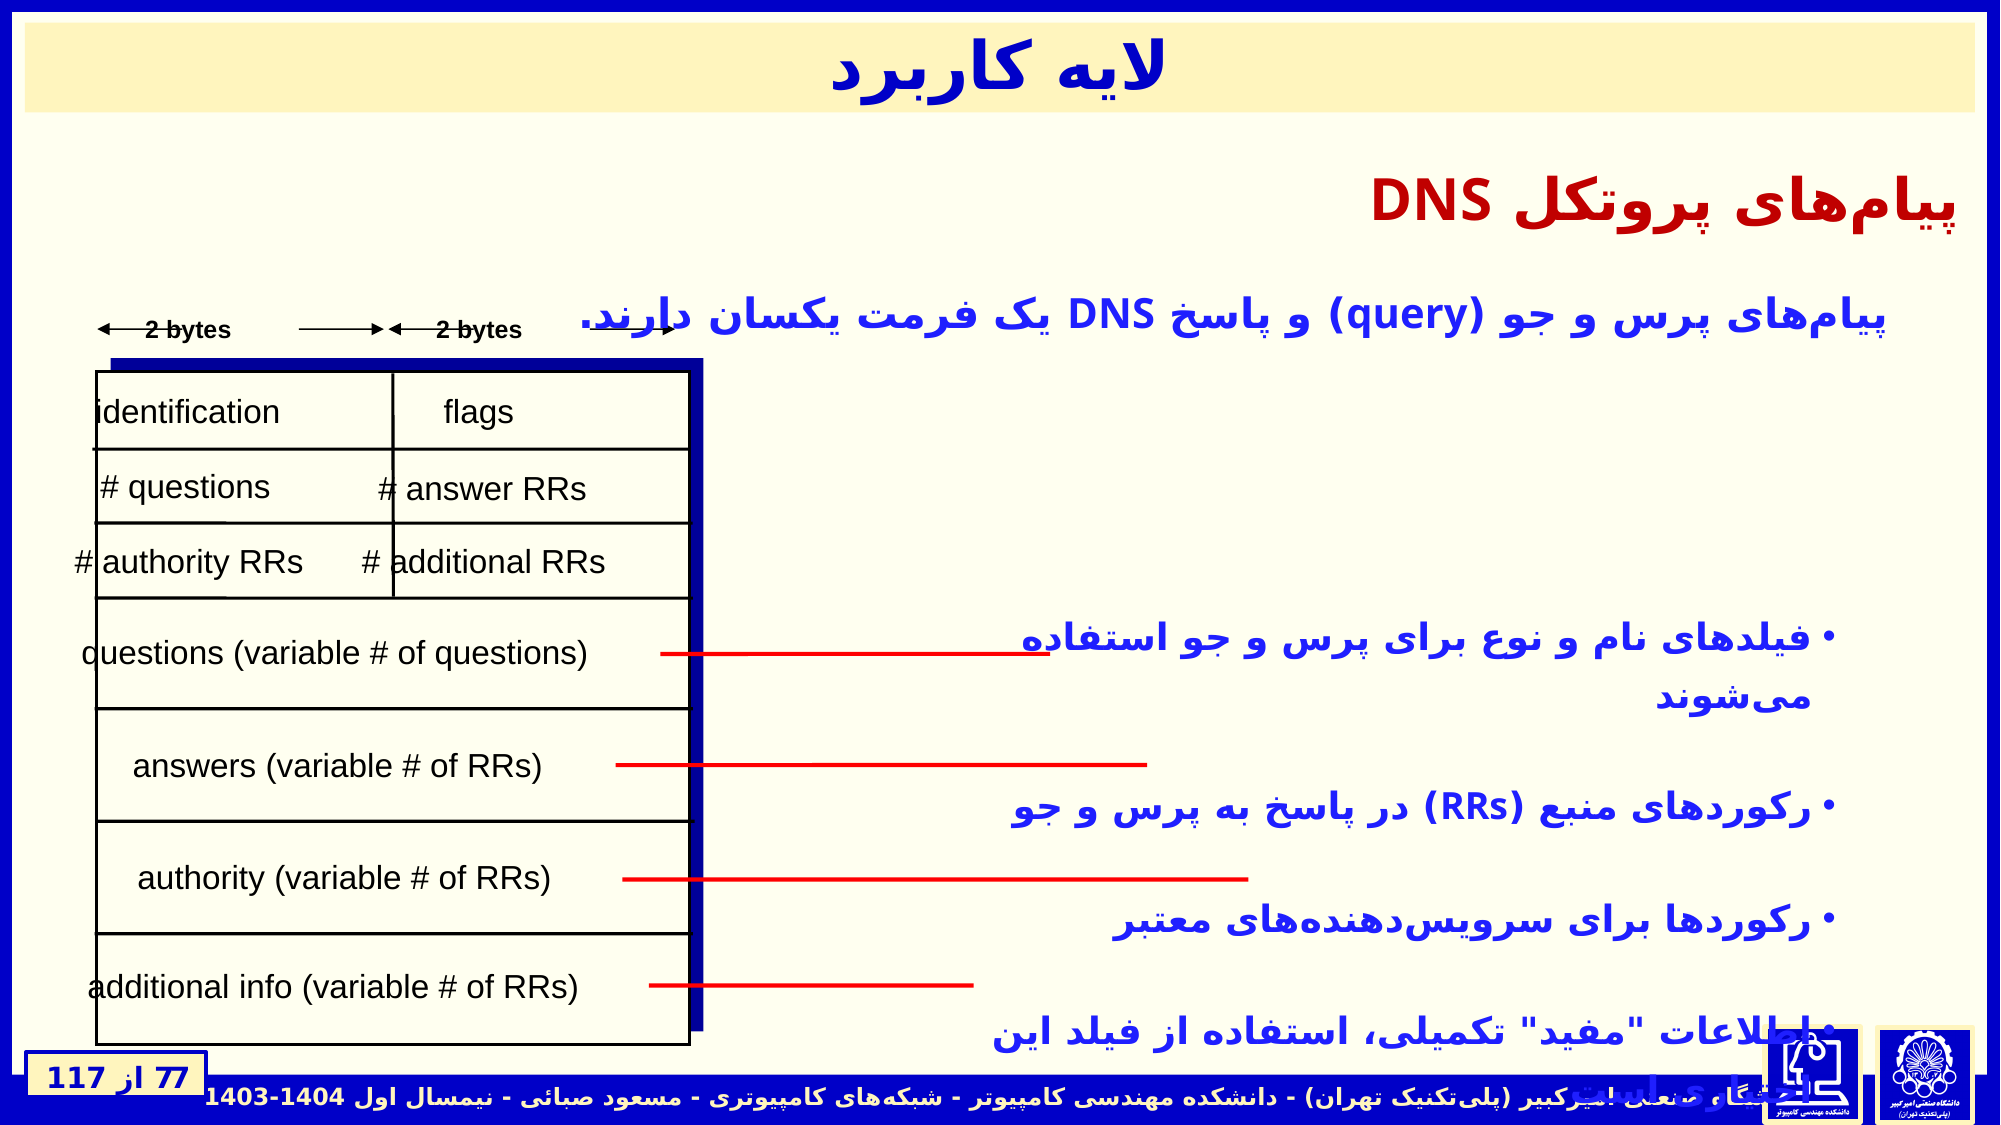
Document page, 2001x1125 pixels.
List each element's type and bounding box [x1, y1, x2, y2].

text_box [0, 0, 2000, 1125]
